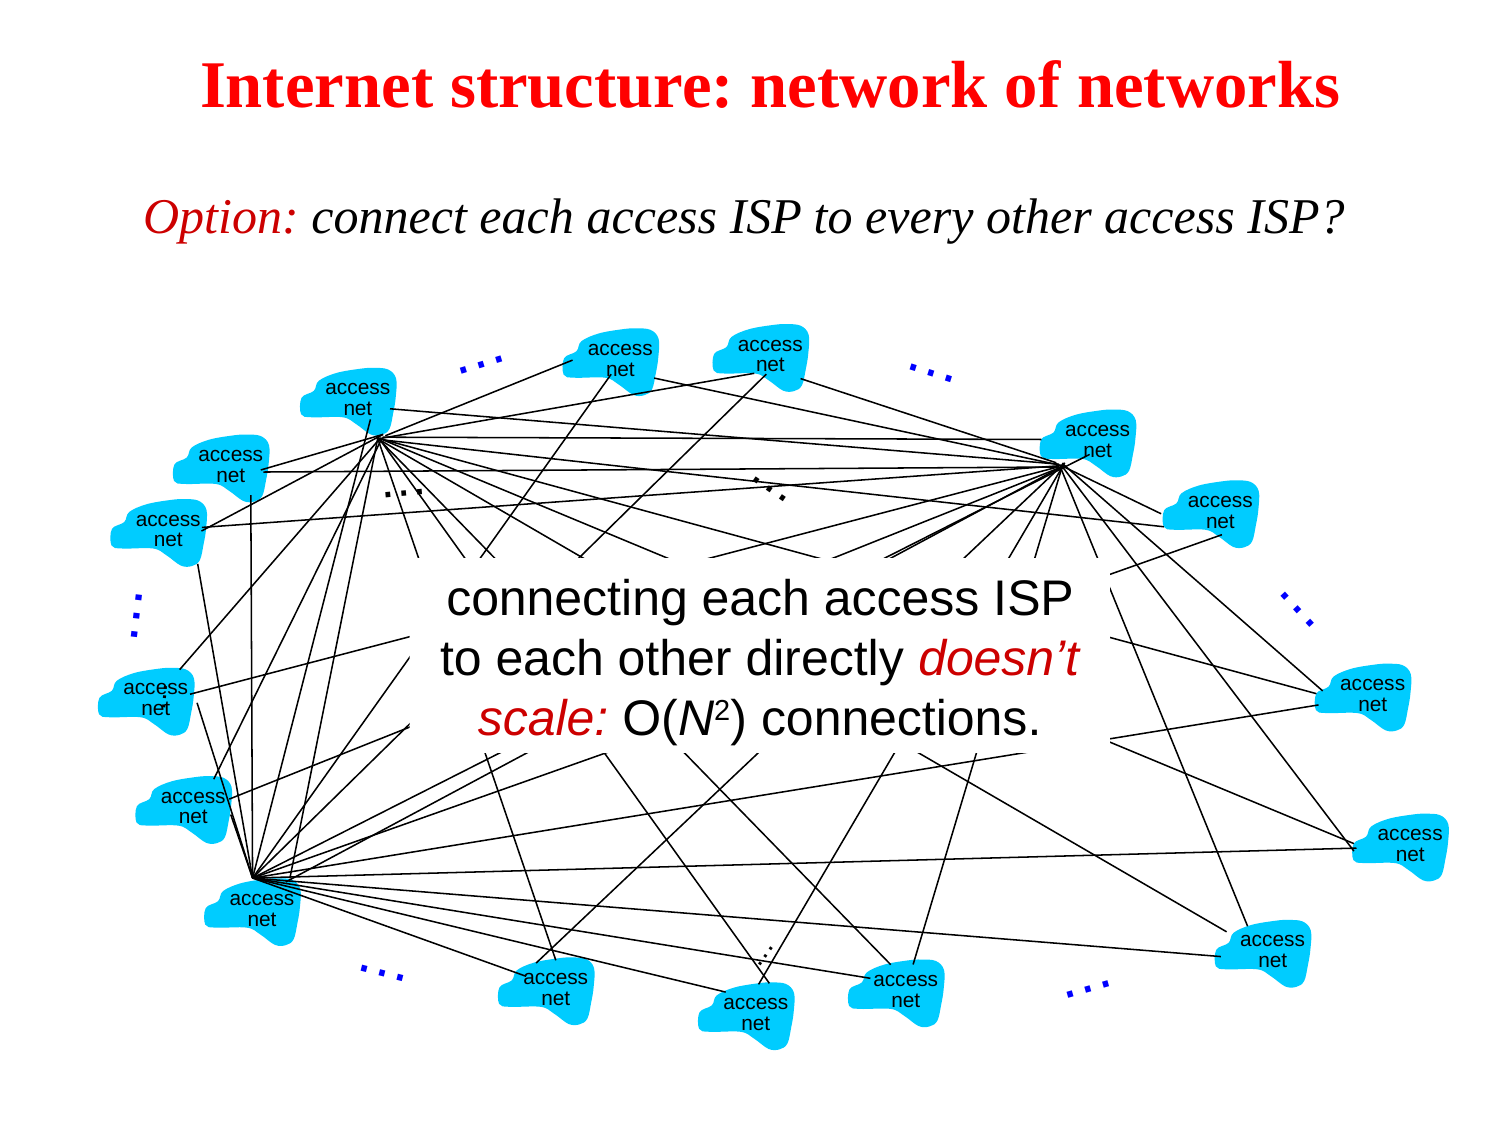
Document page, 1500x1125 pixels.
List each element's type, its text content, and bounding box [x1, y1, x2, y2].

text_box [73, 303, 1459, 1052]
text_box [148, 373, 185, 993]
list Option: connect each access ISP to every other access ISP? [77, 176, 1424, 287]
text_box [179, 359, 1355, 984]
title Internet structure: network of networks [41, 27, 1500, 134]
